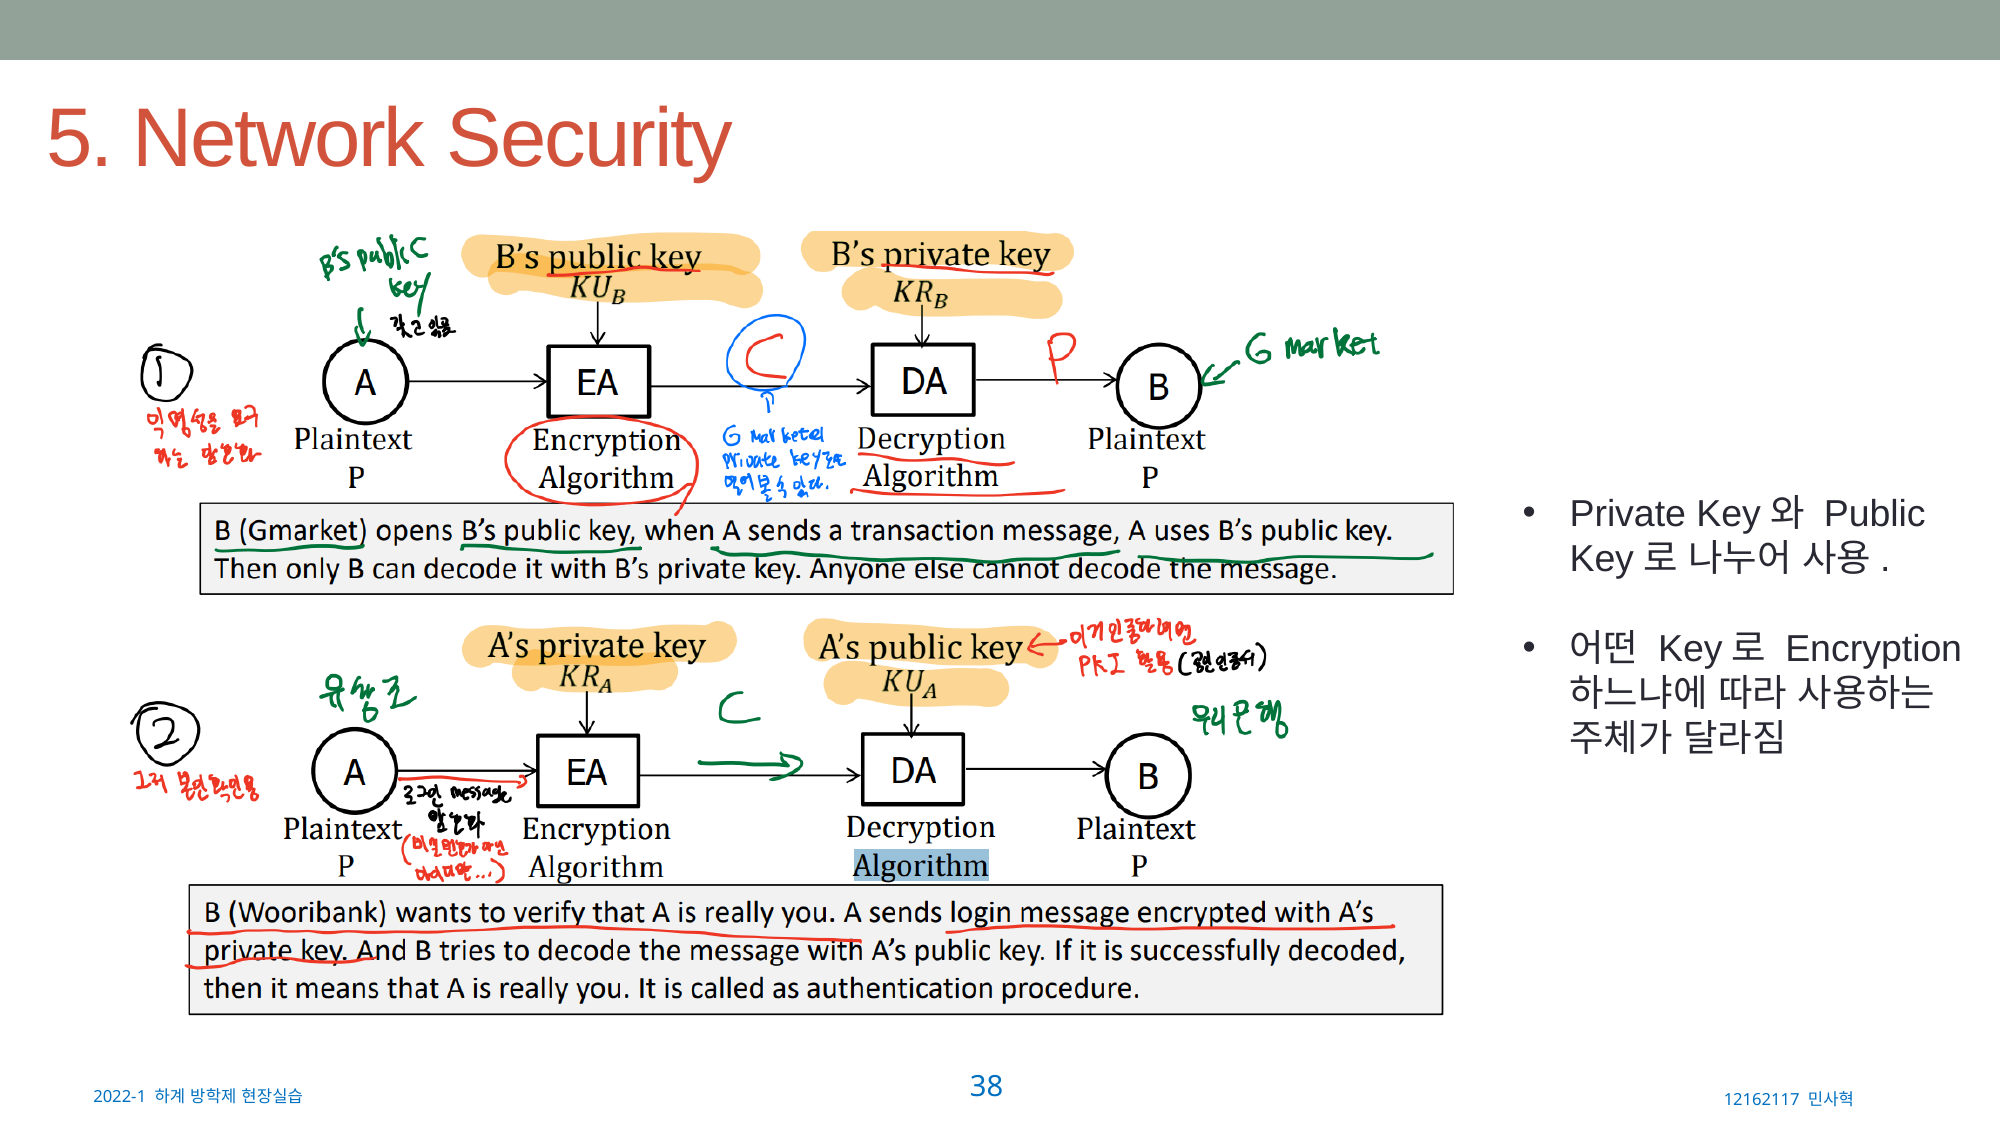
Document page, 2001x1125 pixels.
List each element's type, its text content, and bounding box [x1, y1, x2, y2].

title 5. Network Security [31, 51, 1832, 215]
text_box Private Key와 Public Key로 나누어 사용. 어떤 Key로 Encryption하느냐에 따라 사용하는 주체가 달라짐 [1507, 481, 1981, 767]
picture [113, 231, 1468, 1019]
